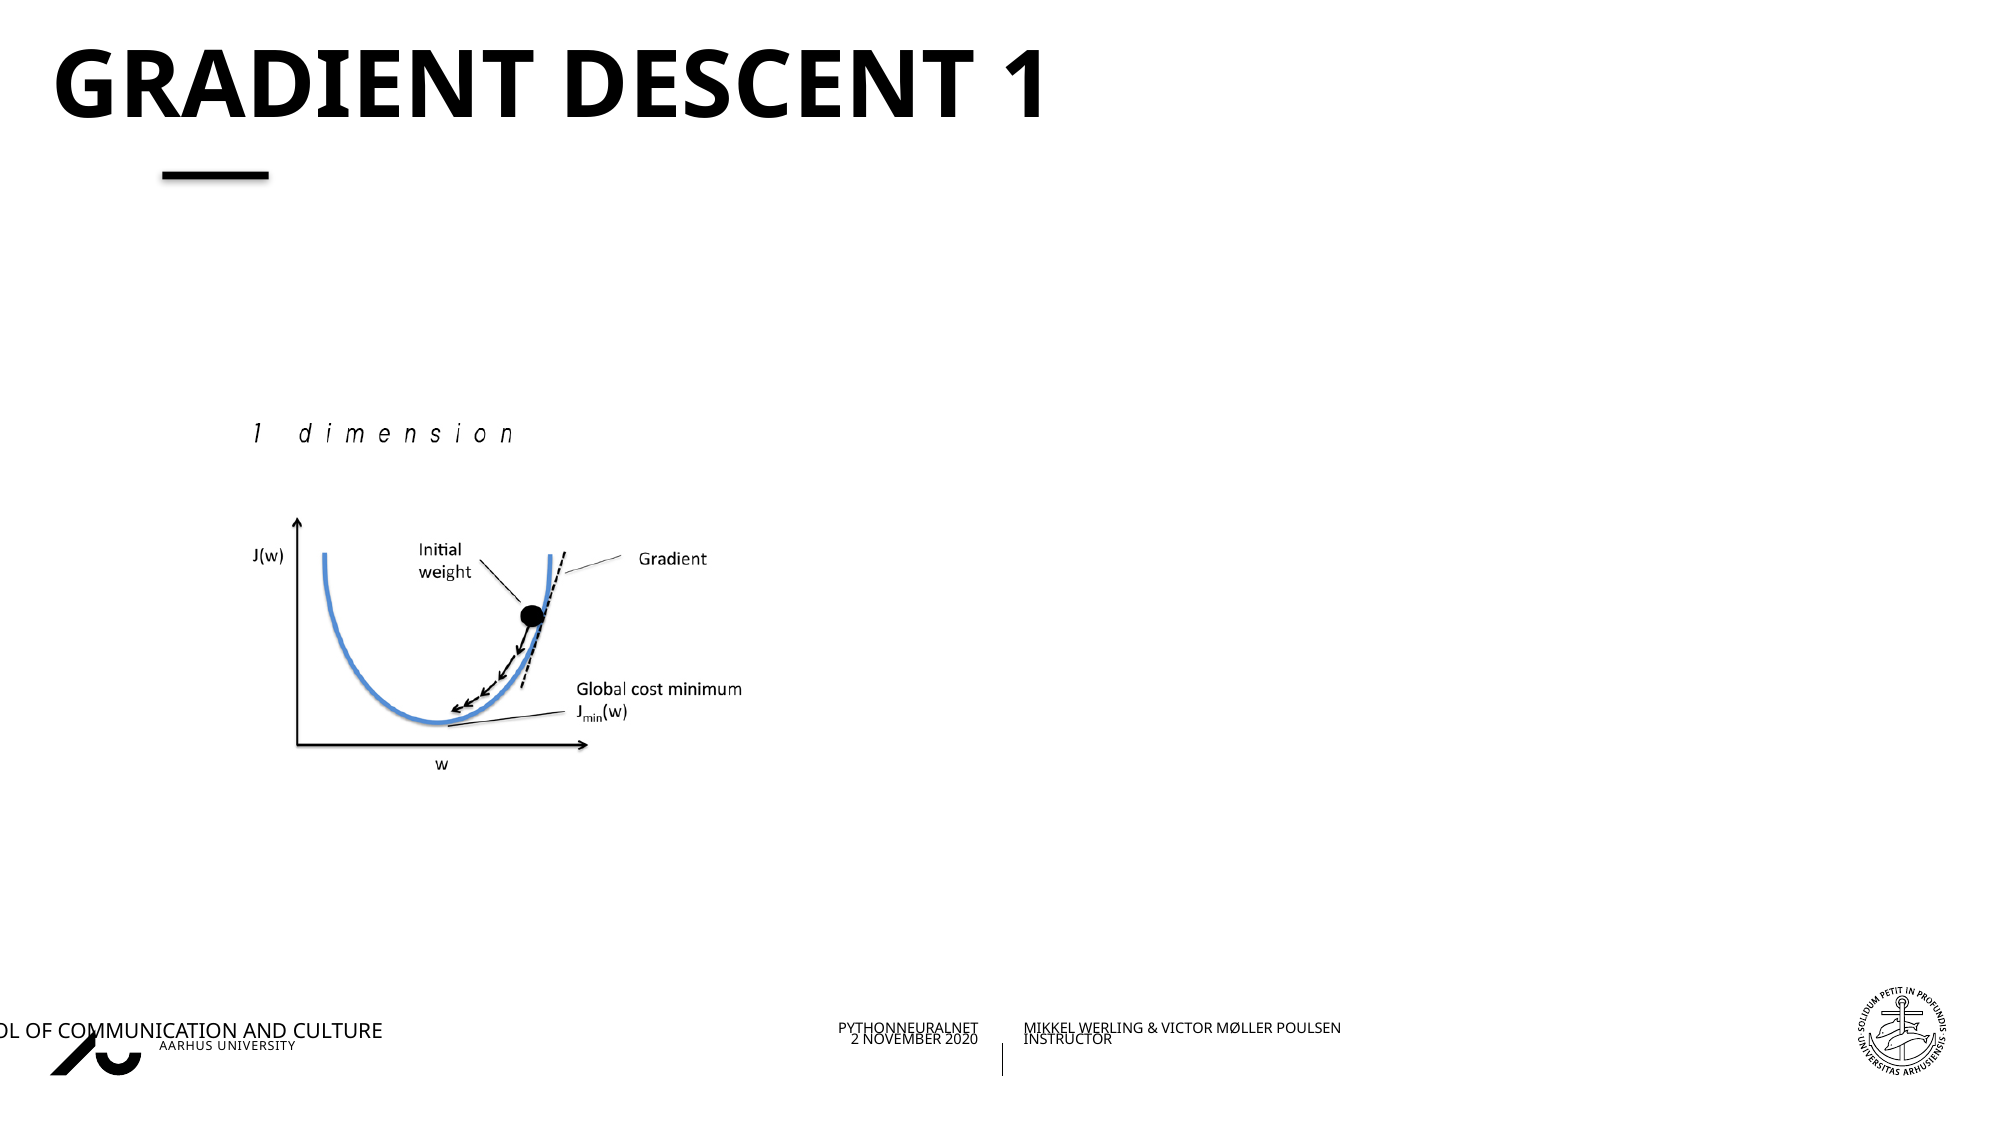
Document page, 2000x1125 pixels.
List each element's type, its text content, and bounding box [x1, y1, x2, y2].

title Gradient descent 1 [51, 37, 1948, 162]
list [161, 281, 1839, 911]
